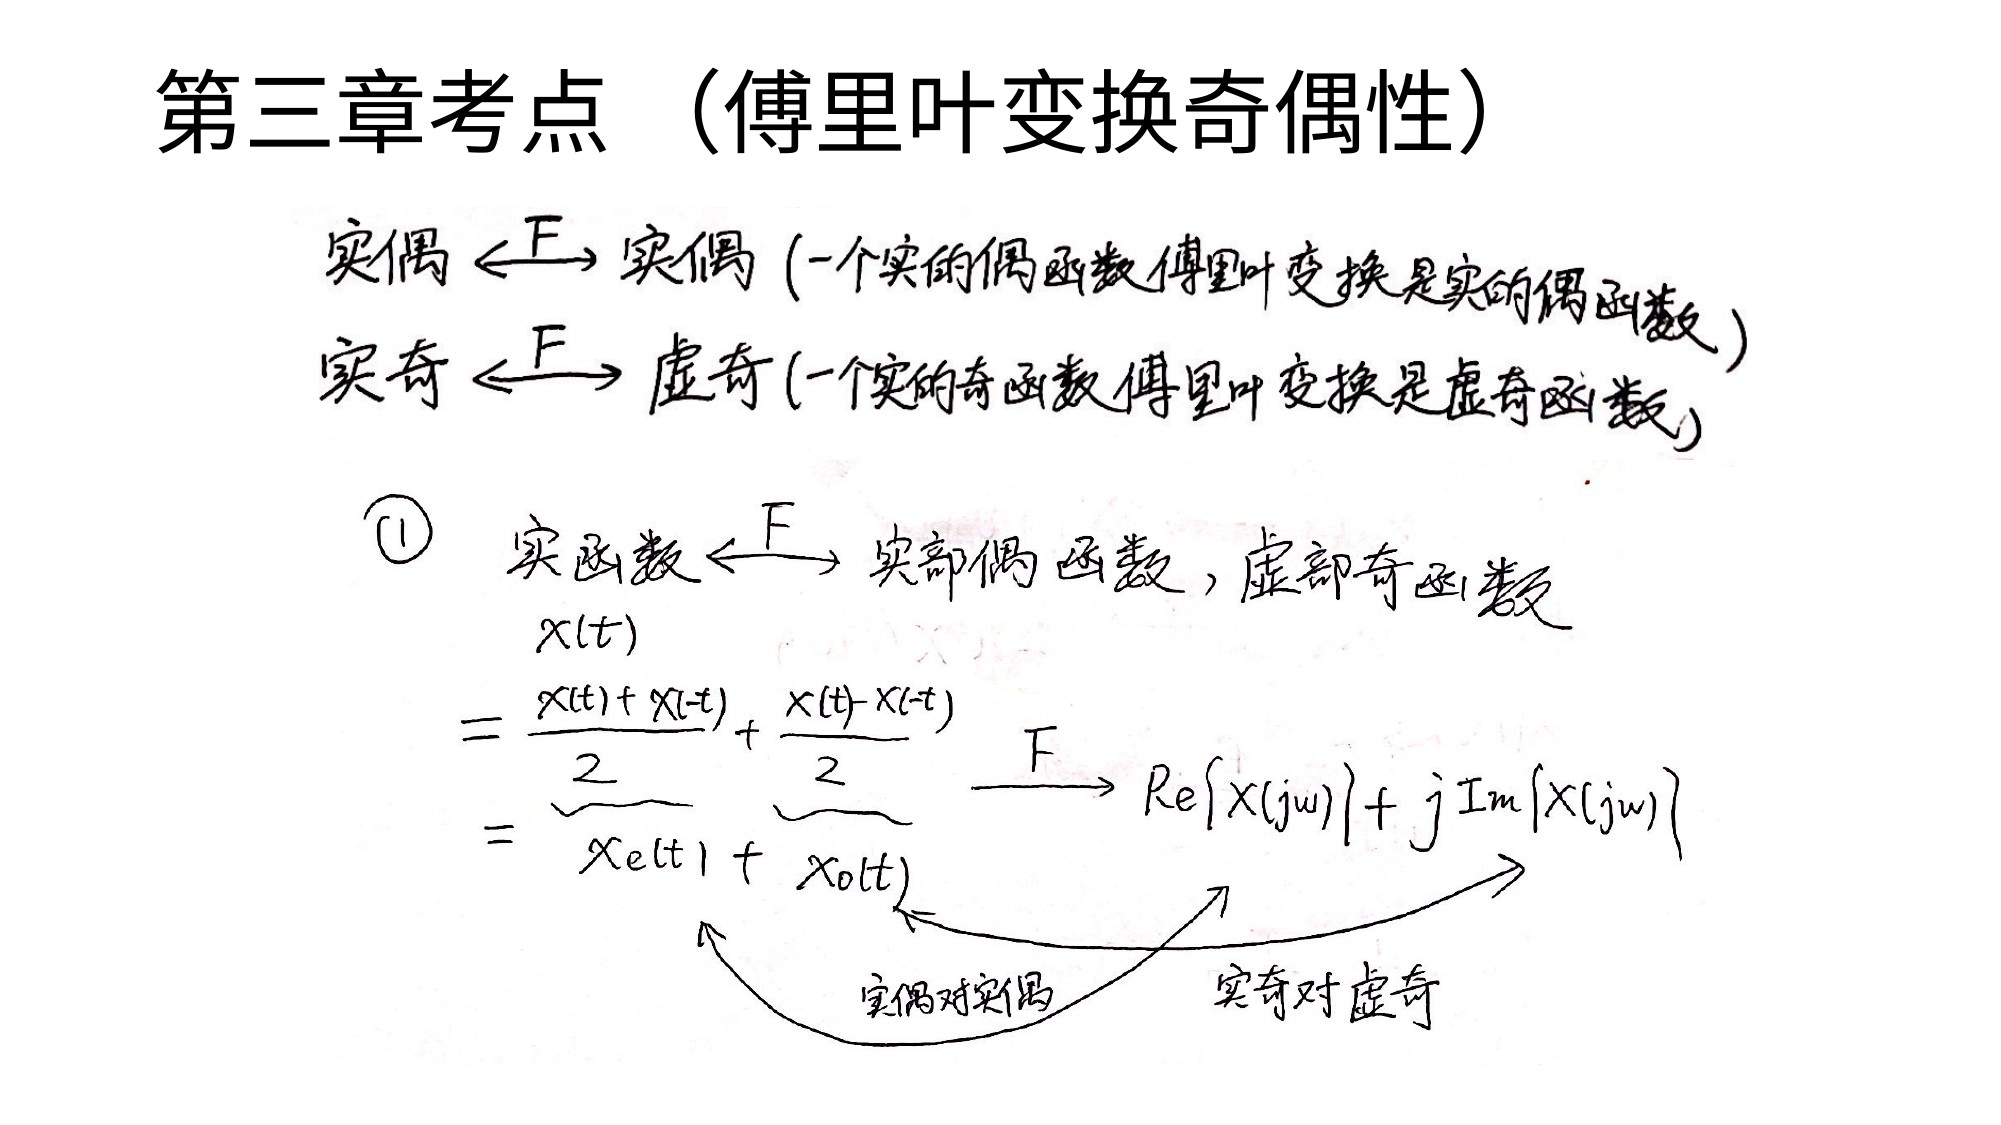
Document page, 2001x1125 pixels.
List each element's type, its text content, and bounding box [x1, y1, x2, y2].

title 第三章考点 （傅里叶变换奇偶性） [137, 59, 2000, 278]
picture [291, 207, 1765, 1066]
